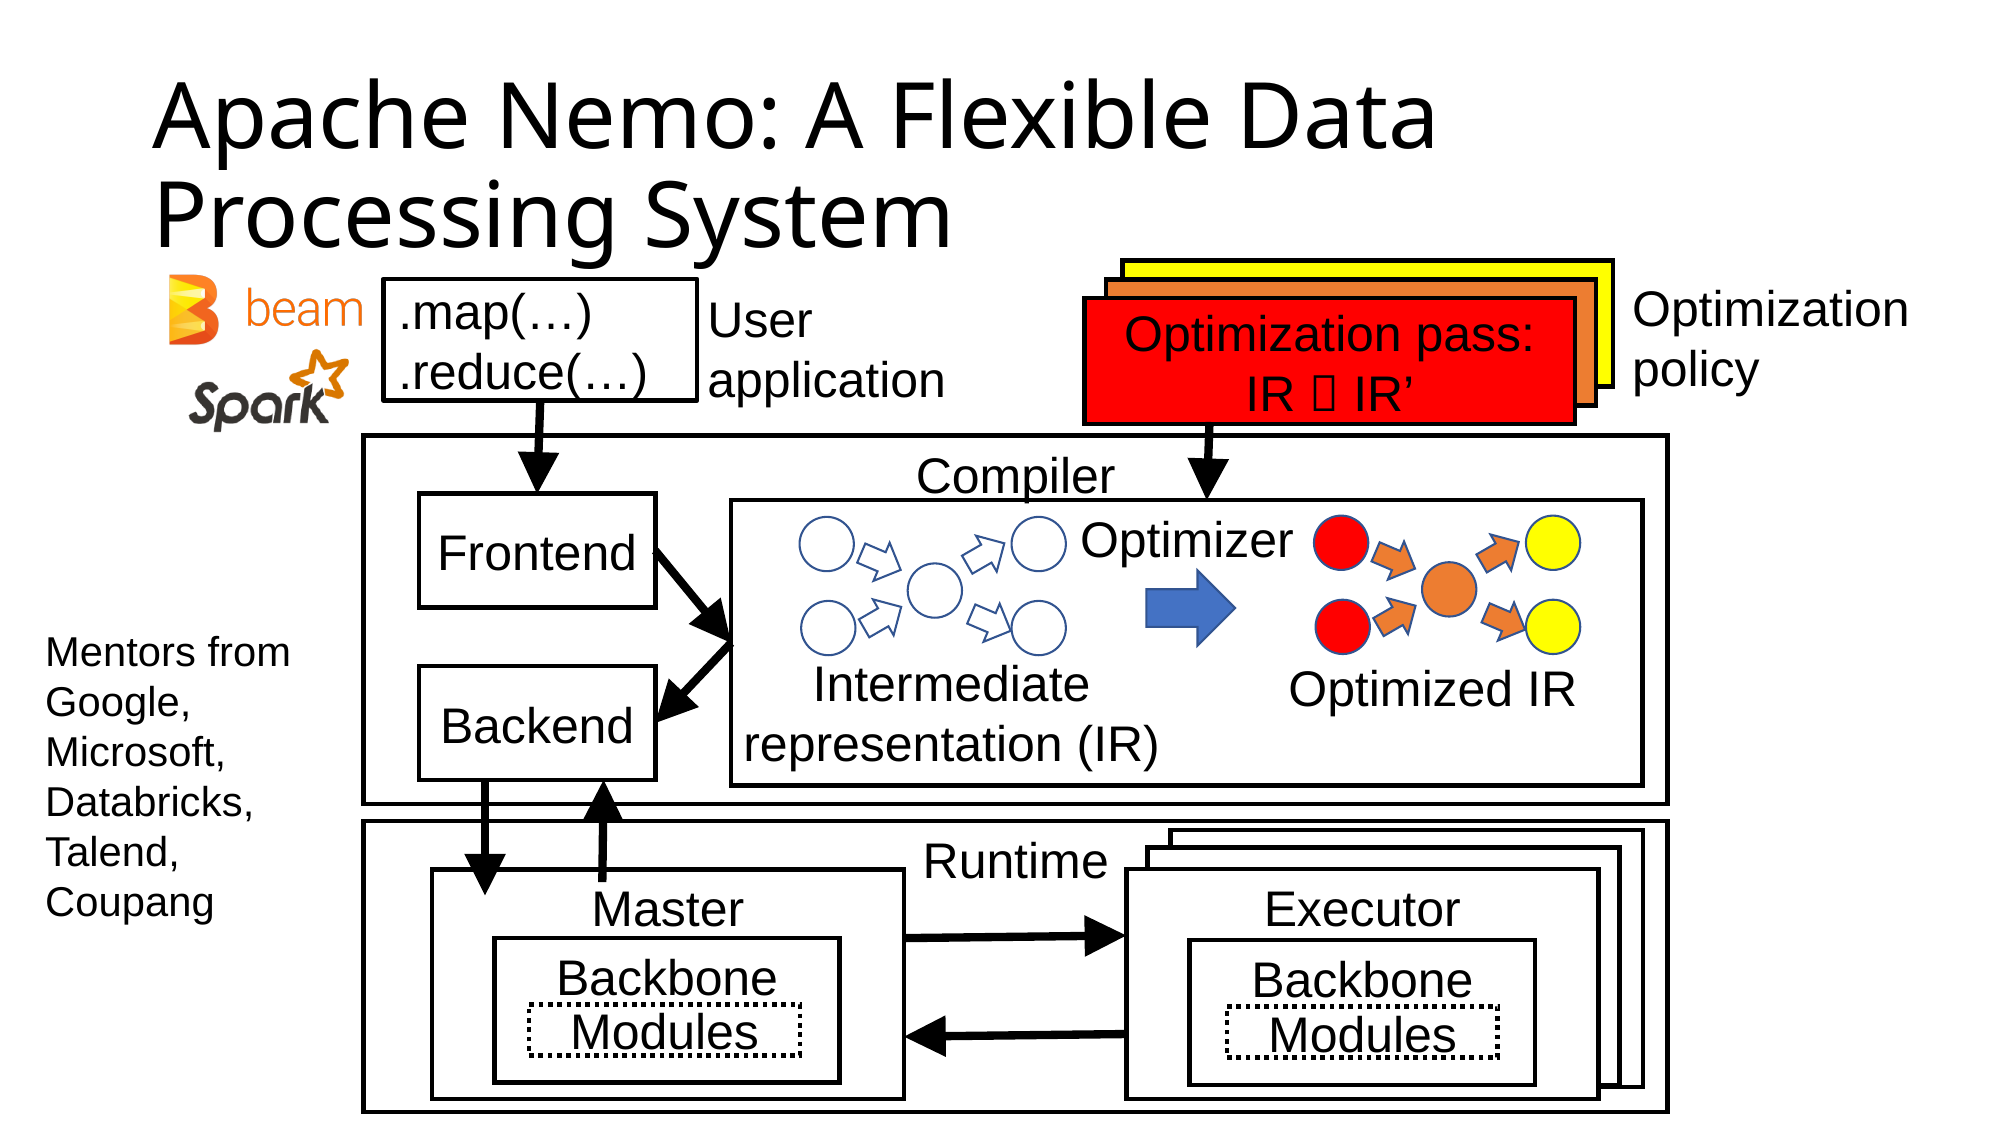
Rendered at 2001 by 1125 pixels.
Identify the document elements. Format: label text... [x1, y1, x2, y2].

text_box User application [692, 279, 991, 415]
text_box [1480, 599, 1527, 643]
text_box [1524, 514, 1582, 571]
text_box [1370, 538, 1417, 582]
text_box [905, 935, 1127, 939]
text_box .map(…) .reduce(…) [383, 279, 692, 401]
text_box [655, 550, 731, 642]
text_box [965, 600, 1013, 644]
text_box Optimized IR [1163, 648, 1703, 724]
text_box [1170, 829, 1644, 1088]
text_box Executor [1125, 868, 1600, 1100]
text_box Backbone [1189, 939, 1536, 1086]
text_box [798, 515, 855, 573]
text_box Mentors from Google, Microsoft, Databricks, Talend, Coupang [30, 617, 318, 933]
text_box Compiler [363, 435, 1669, 805]
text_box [655, 642, 731, 724]
text_box [1371, 596, 1417, 638]
text_box [1525, 598, 1582, 648]
text_box [1475, 532, 1520, 574]
title Apache Nemo: A Flexible Data Processing System [137, 59, 1863, 278]
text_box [903, 1033, 1125, 1037]
text_box Master [431, 868, 905, 1100]
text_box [537, 400, 541, 494]
text_box Modules [1226, 1006, 1499, 1058]
text_box [1122, 259, 1614, 388]
text_box [1421, 561, 1478, 618]
text_box Optimization pass: IR  IR’ [1084, 297, 1576, 425]
text_box [1105, 278, 1597, 406]
text_box [857, 597, 903, 639]
text_box [906, 562, 964, 619]
text_box Backbone [493, 937, 841, 1084]
text_box [1312, 514, 1370, 571]
text_box Intermediate representation (IR) [681, 644, 1222, 779]
text_box [960, 534, 1006, 576]
text_box [1145, 567, 1237, 649]
text_box Runtime [363, 820, 1669, 1113]
text_box [1010, 515, 1067, 573]
text_box Modules [528, 1003, 801, 1056]
text_box [1147, 846, 1621, 1086]
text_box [1206, 421, 1210, 501]
picture [167, 269, 364, 435]
text_box Optimization policy [1617, 269, 1944, 404]
text_box [1010, 599, 1067, 644]
text_box [855, 540, 902, 583]
text_box [800, 599, 857, 644]
text_box [1314, 598, 1371, 648]
